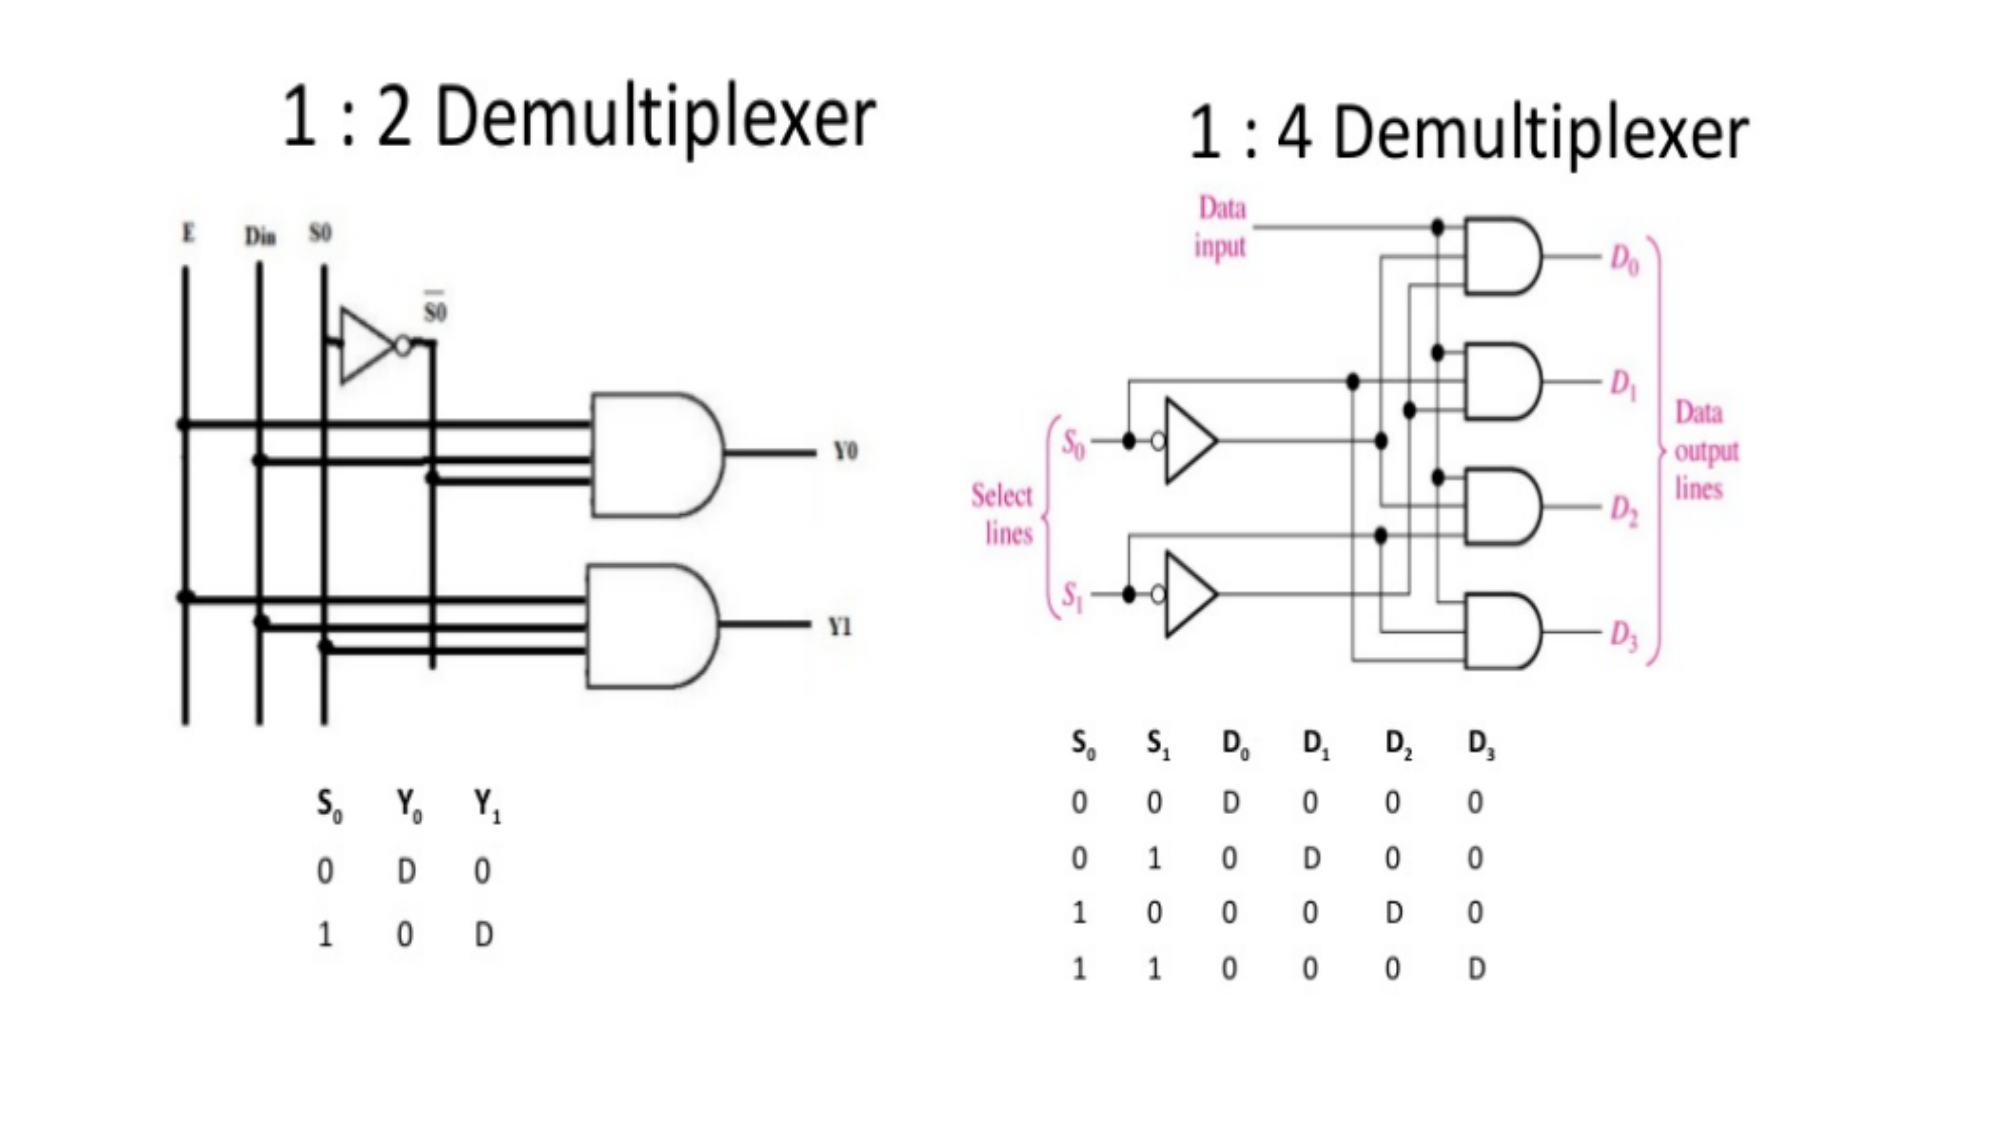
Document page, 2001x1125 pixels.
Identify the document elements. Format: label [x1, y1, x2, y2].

list [887, 64, 1863, 997]
picture [63, 49, 896, 994]
